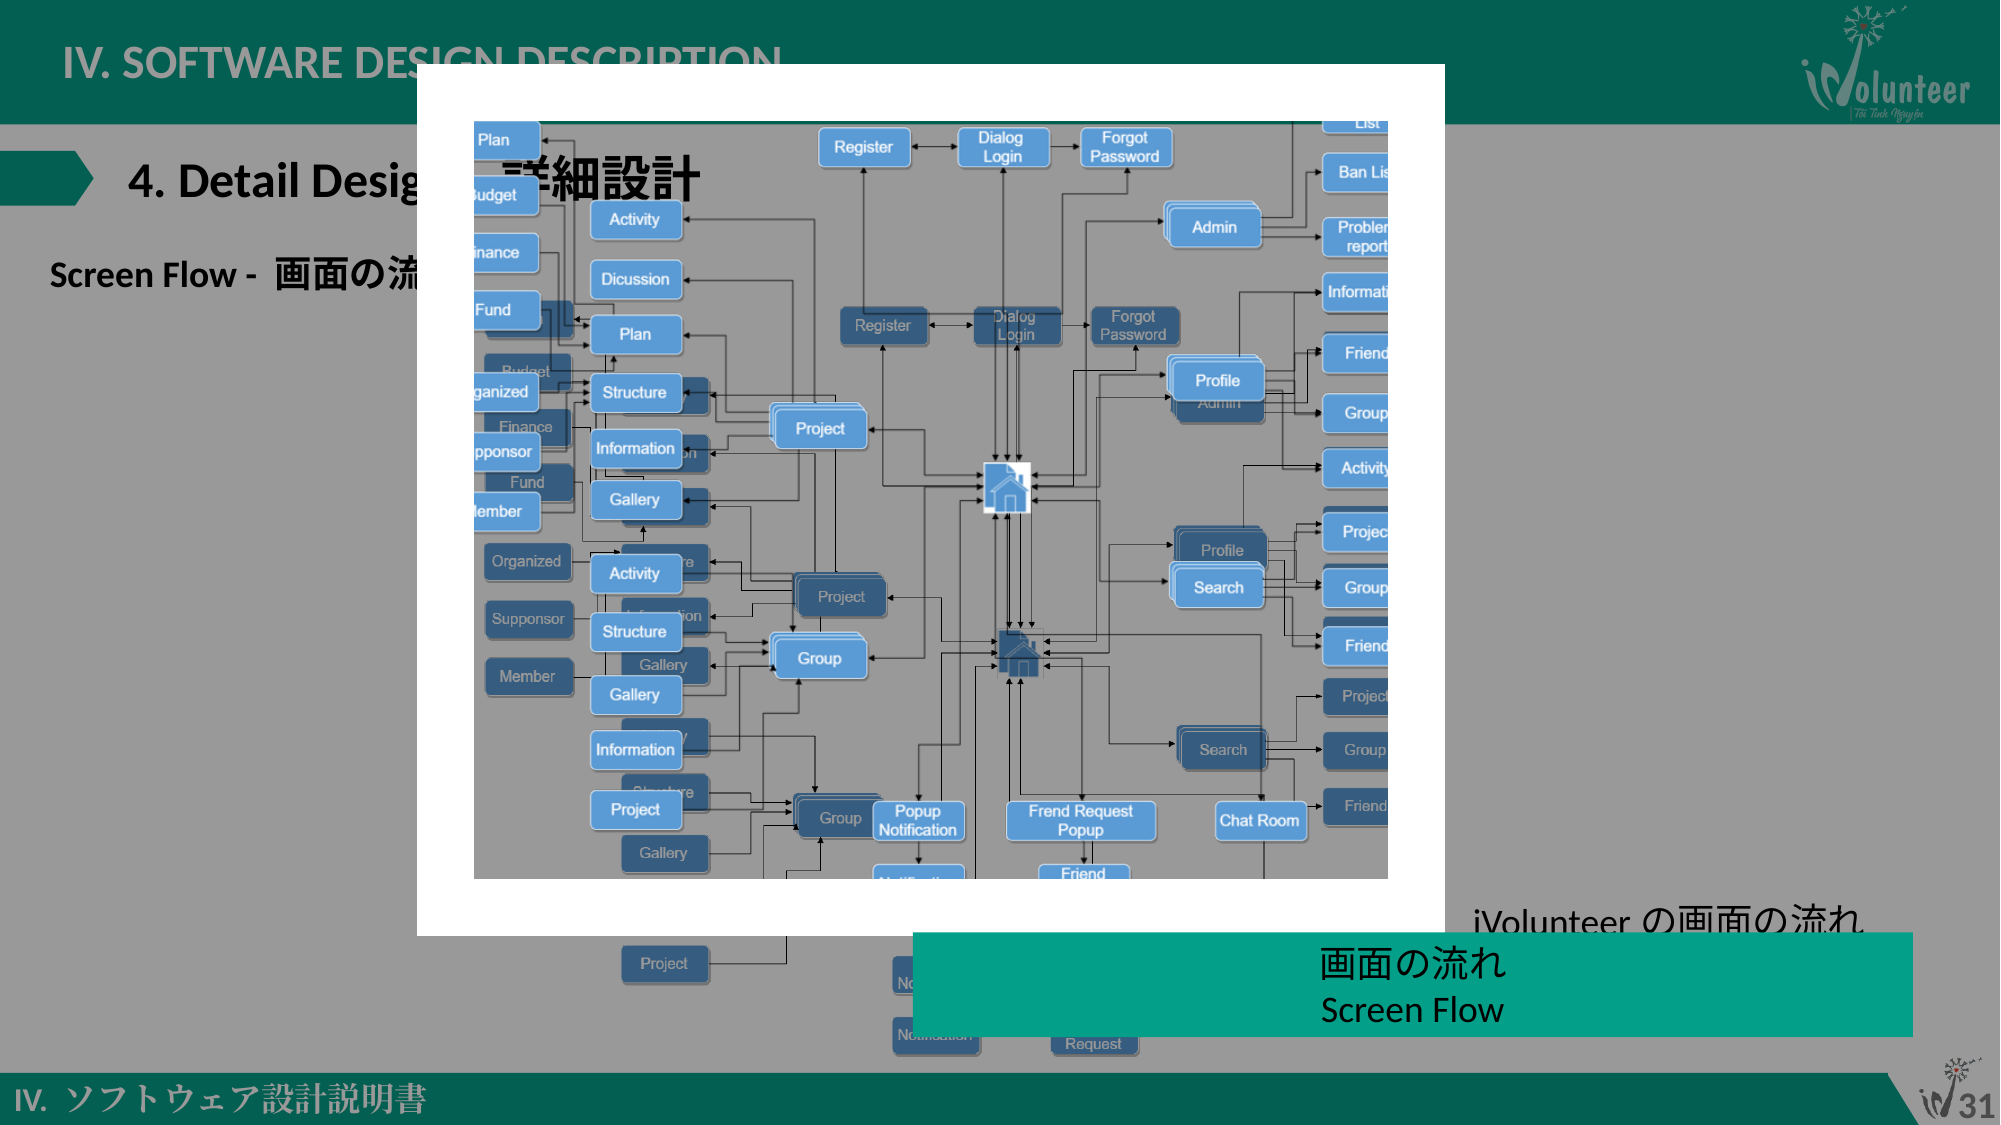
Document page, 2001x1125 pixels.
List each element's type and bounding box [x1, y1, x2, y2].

text_box [0, 0, 2000, 1125]
